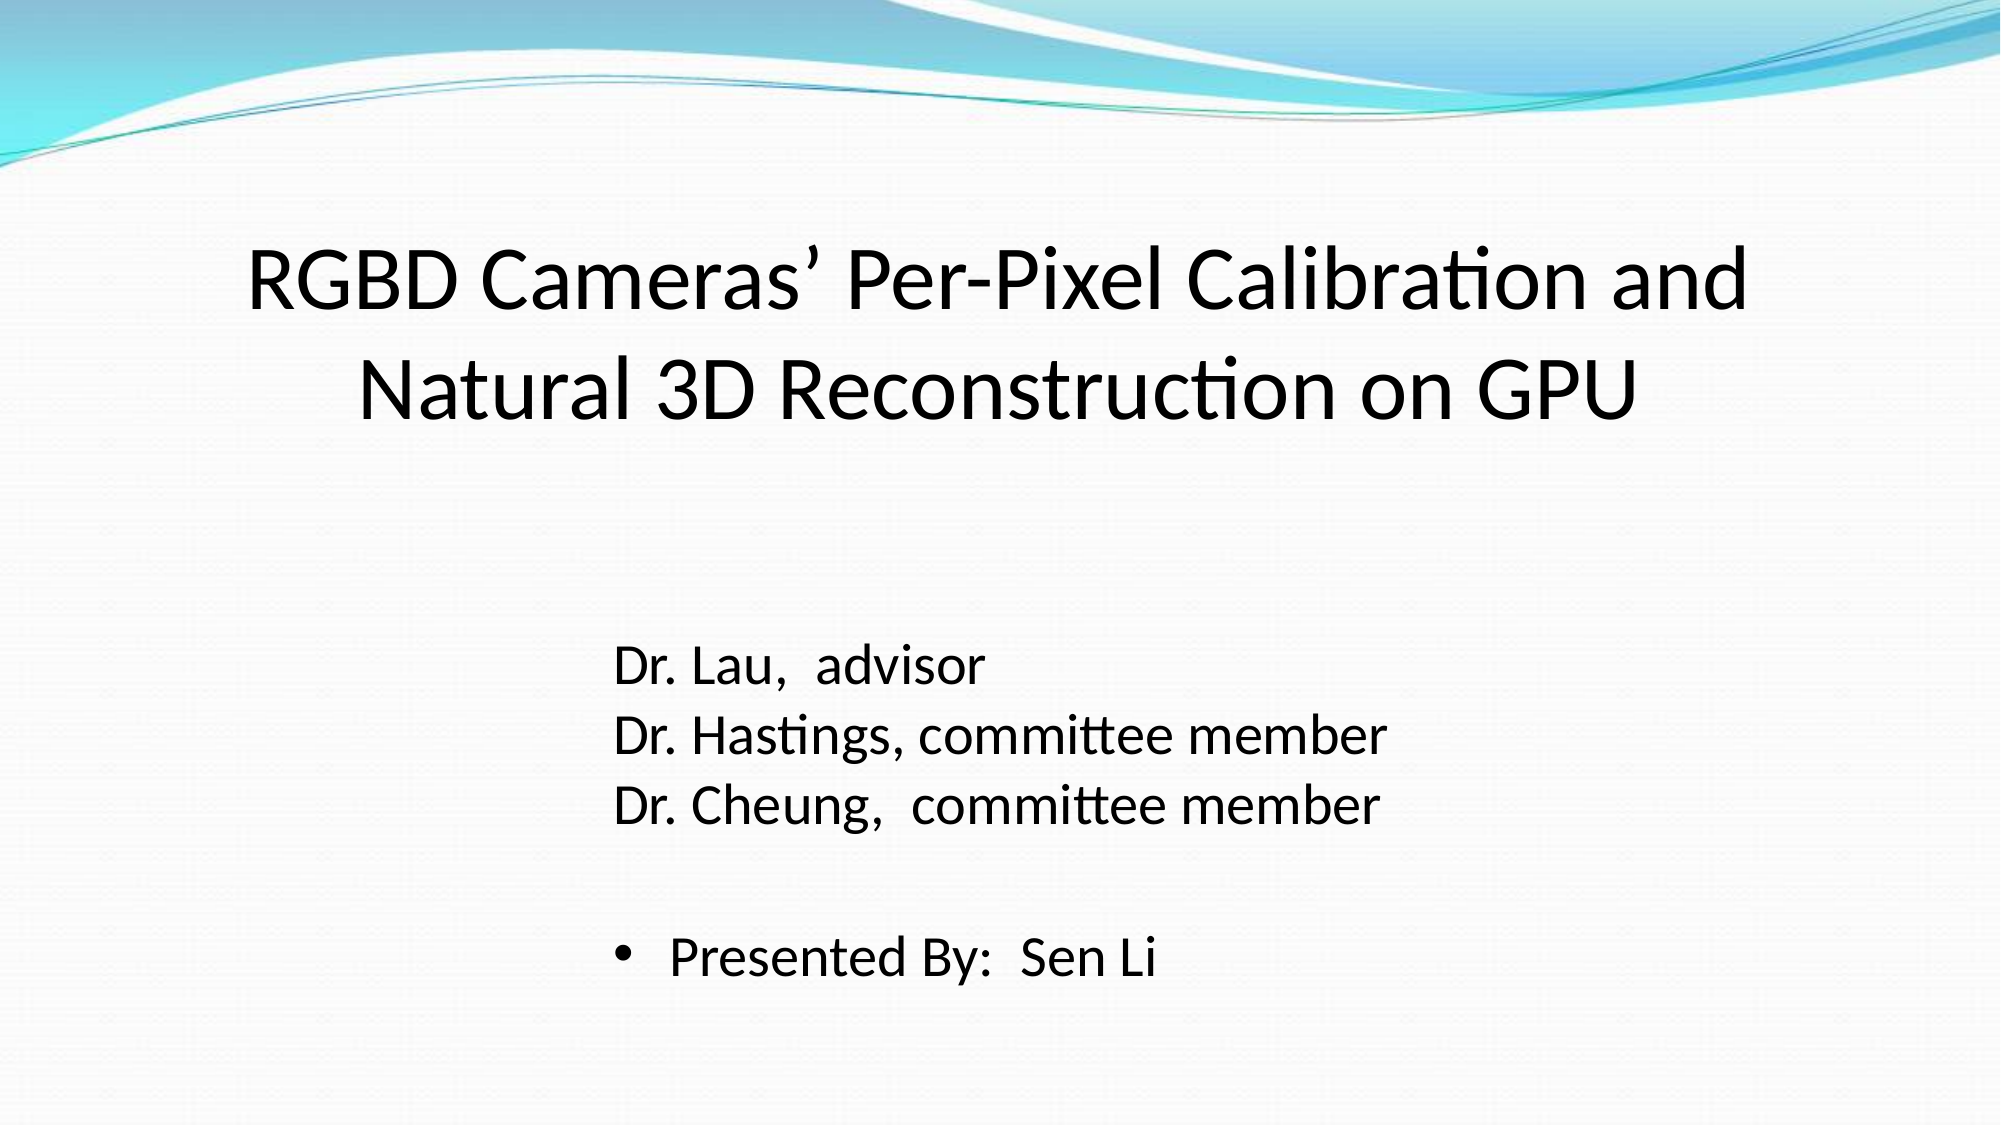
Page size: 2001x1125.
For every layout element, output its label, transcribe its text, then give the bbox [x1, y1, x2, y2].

list Dr. Lau, advisor Dr. Hastings, committee member Dr. Cheung, committee member Presented By: Sen Li [598, 618, 1510, 1031]
title RGBD Cameras’ Per-Pixel Calibration and Natural 3D Reconstruction on GPU [99, 176, 1900, 481]
picture [0, 0, 2001, 1125]
